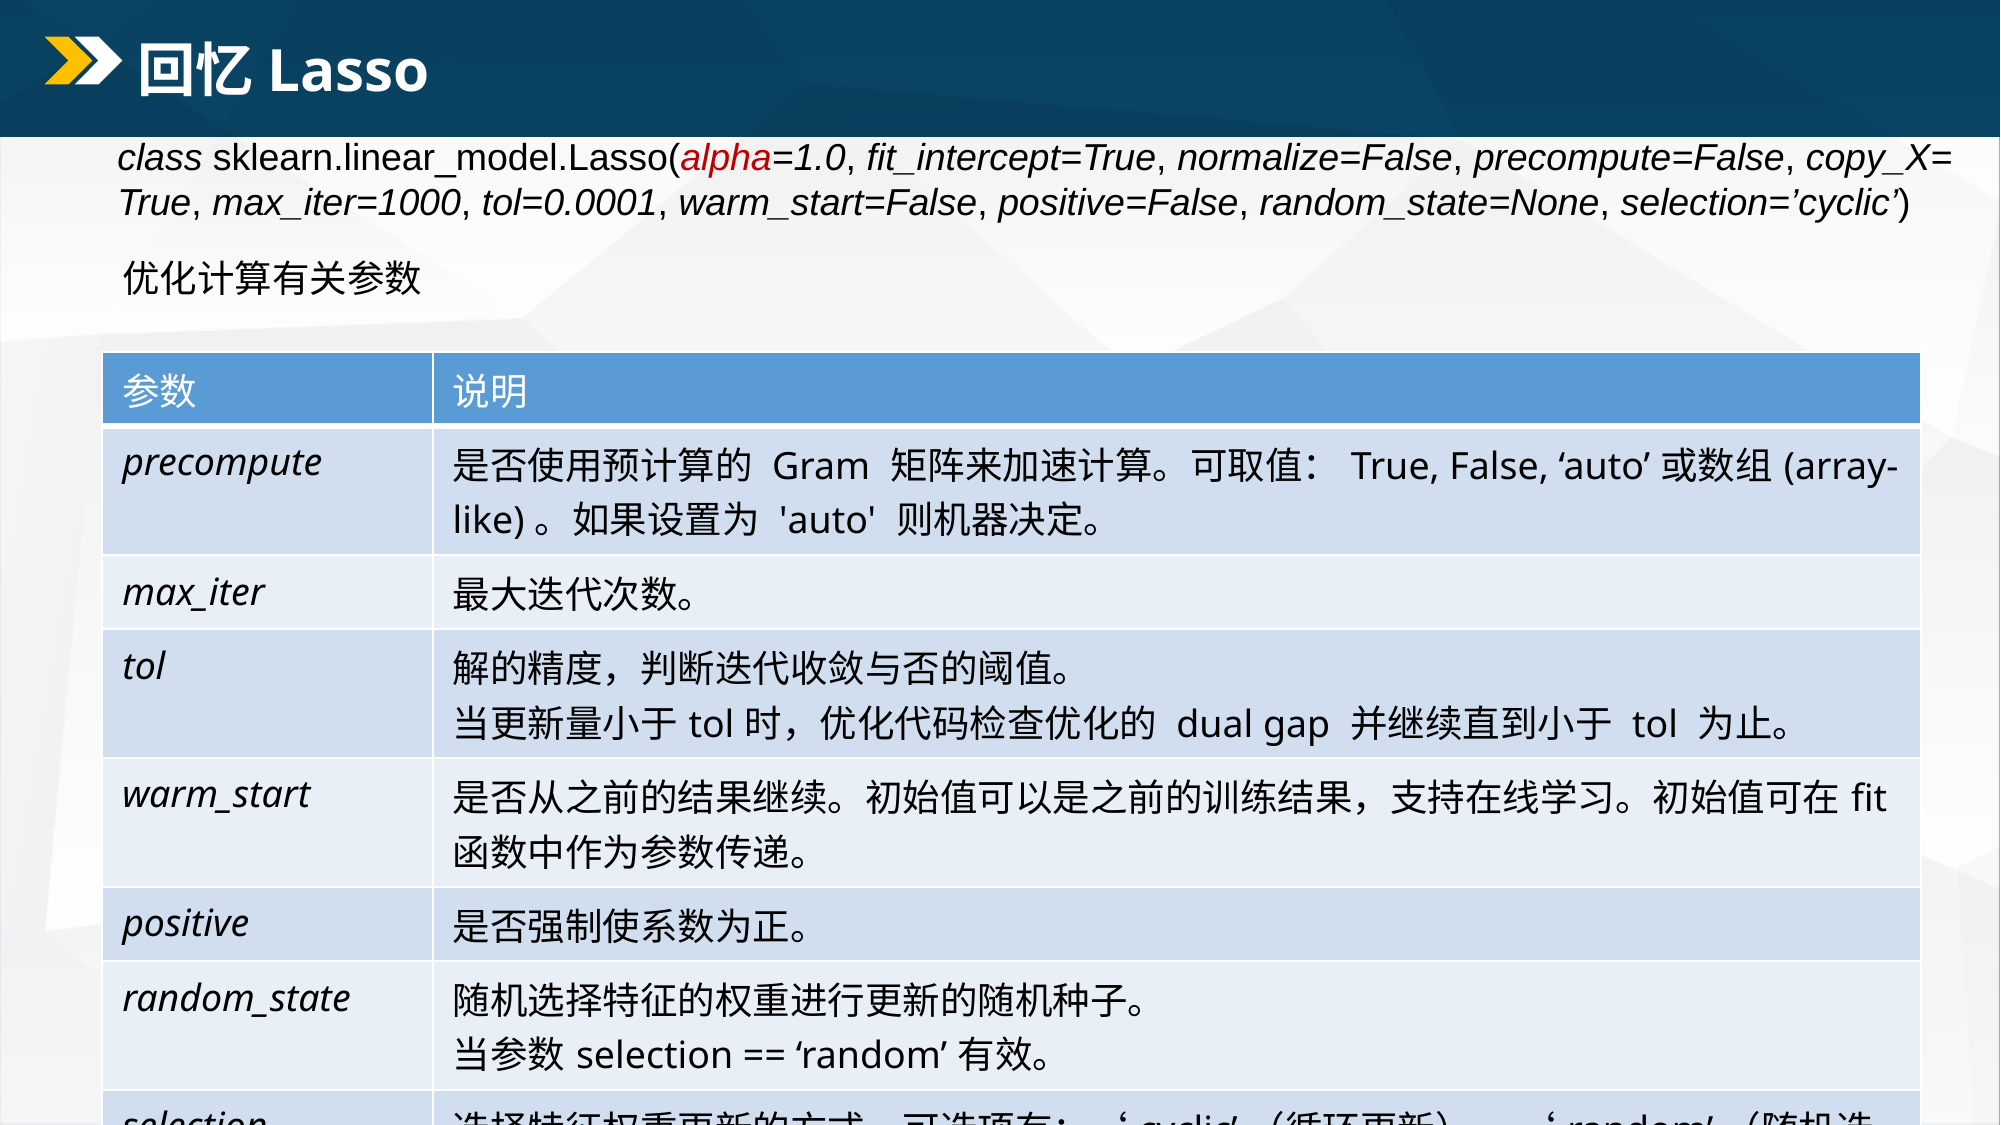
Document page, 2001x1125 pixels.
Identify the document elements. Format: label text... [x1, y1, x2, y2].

text_box class sklearn.linear_model.Lasso(alpha=1.0, fit_intercept=True, normalize=False, precompute=False, copy_X=True, max_iter=1000, tol=0.0001, warm_start=False, positive=False, random_state=None, selection=’cyclic’) [102, 125, 1969, 231]
table_cell 是否强制使系数为正。 [434, 888, 1920, 960]
table_cell positive [103, 888, 432, 960]
picture [0, 0, 2000, 1125]
table_cell 解的精度，判断迭代收敛与否的阈值。 当更新量小于tol时，优化代码检查优化的 dual gap 并继续直到小于 tol 为止。 [434, 630, 1920, 757]
table_cell selection [103, 1091, 432, 1125]
table_cell warm_start [103, 759, 432, 886]
table_cell precompute [103, 429, 432, 554]
table_cell 是否使用预计算的 Gram 矩阵来加速计算。可取值：True, False, ‘auto’或数组(array-like)。如果设置为 'auto' 则机器决定。 [434, 429, 1920, 554]
table_cell 最大迭代次数。 [434, 556, 1920, 628]
table_header 参数 [103, 353, 432, 423]
table_cell max_iter [103, 556, 432, 628]
table_header 说明 [434, 353, 1920, 423]
table_cell 随机选择特征的权重进行更新的随机种子。 当参数selection == ‘random’有效。 [434, 962, 1920, 1089]
text_box 优化计算有关参数 [107, 247, 438, 308]
table_cell 是否从之前的结果继续。初始值可以是之前的训练结果，支持在线学习。初始值可在fit函数中作为参数传递。 [434, 759, 1920, 886]
table_cell 选择特征权重更新的方式，可选项有：‘cyclic’（循环更新）， ‘random’（随机选择特征进行更新，通常收敛更快，尤其当参数tol>10-4时）。 [434, 1091, 1920, 1125]
table_cell tol [103, 630, 432, 757]
table_cell random_state [103, 962, 432, 1089]
title 回忆Lasso [122, 33, 1755, 124]
